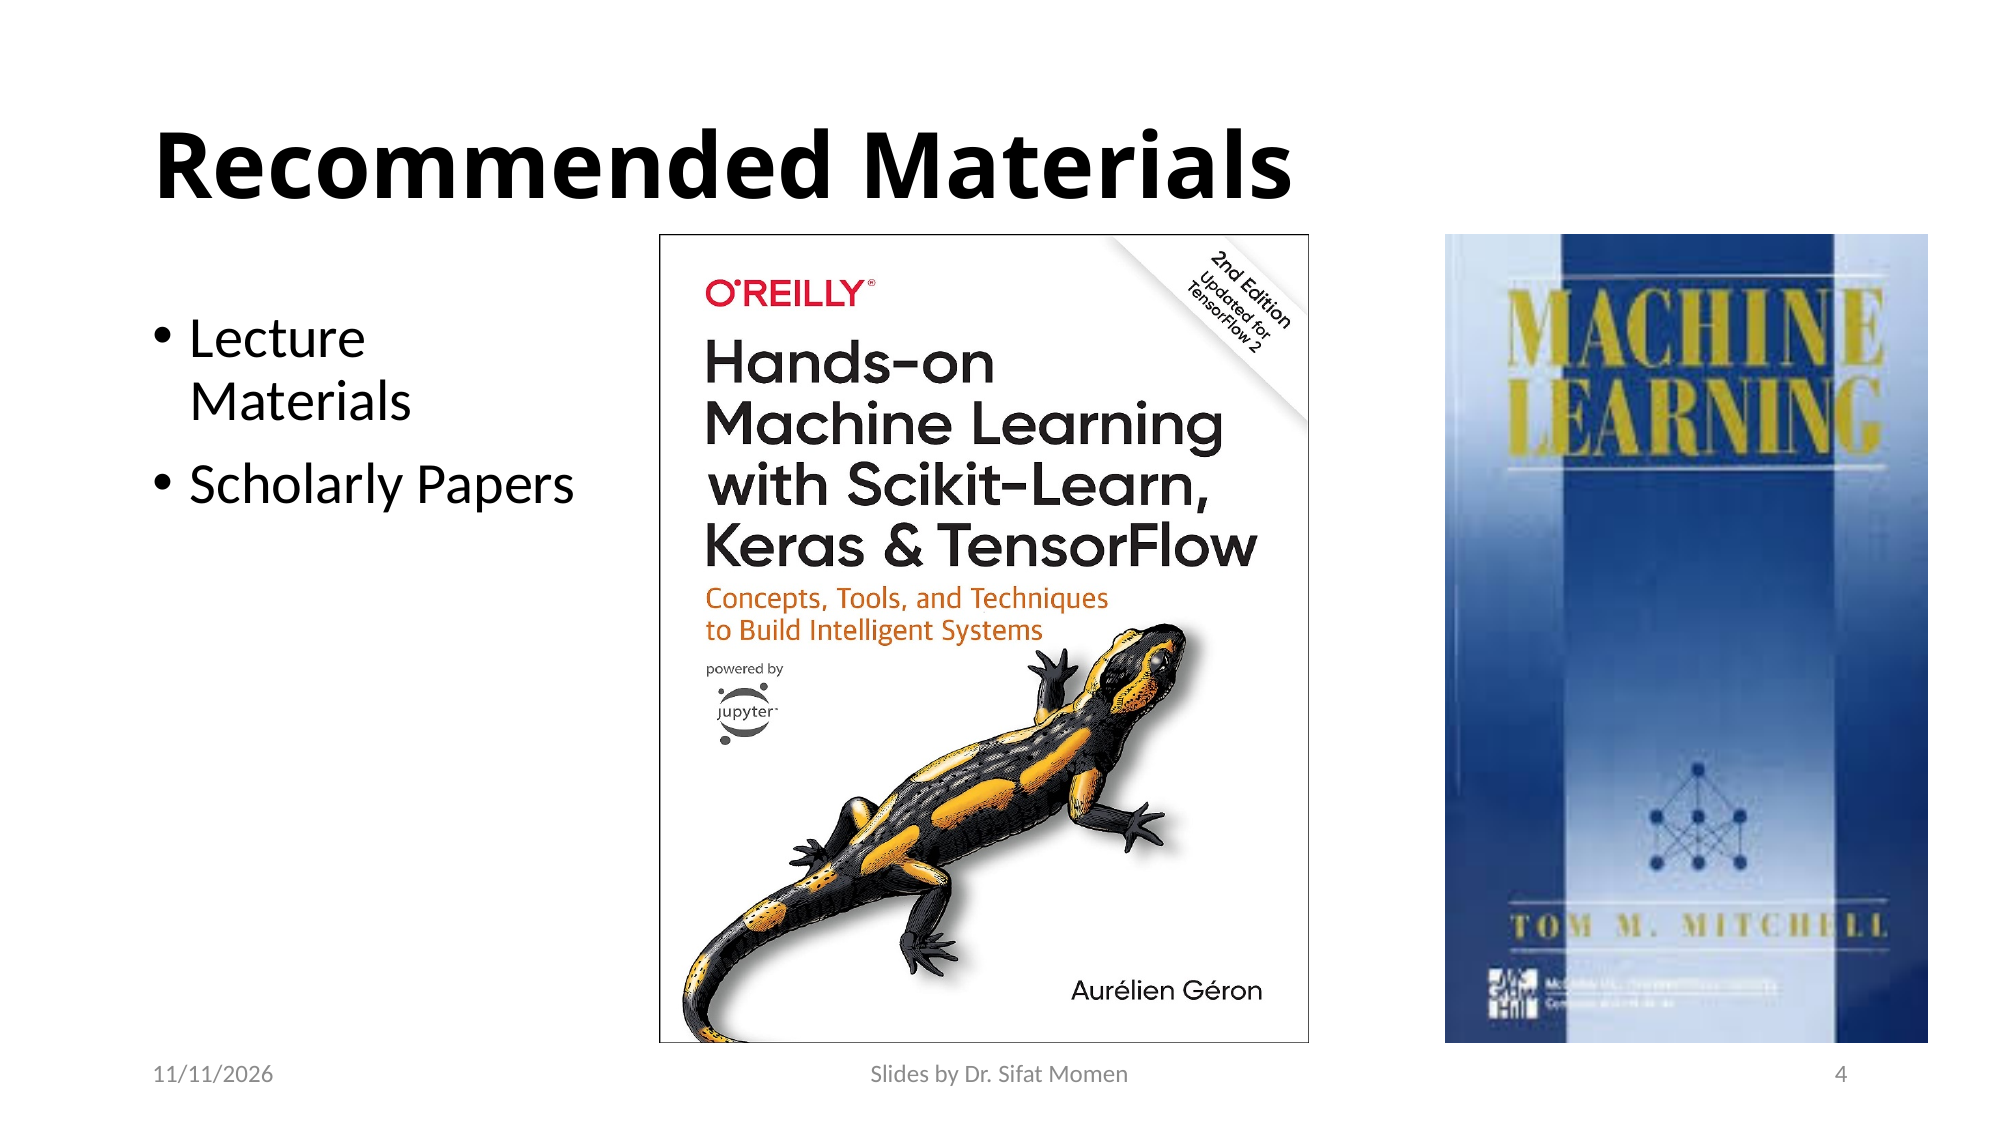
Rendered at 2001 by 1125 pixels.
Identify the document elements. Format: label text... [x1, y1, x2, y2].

picture [1445, 234, 1928, 1043]
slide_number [137, 1042, 588, 1103]
slide_number 4 [1412, 1042, 1863, 1103]
picture [659, 234, 1309, 1043]
list Lecture Materials Scholarly Papers [137, 299, 594, 1014]
footer Slides by Dr. Sifat Momen [662, 1042, 1338, 1103]
title Recommended Materials [137, 59, 1863, 278]
